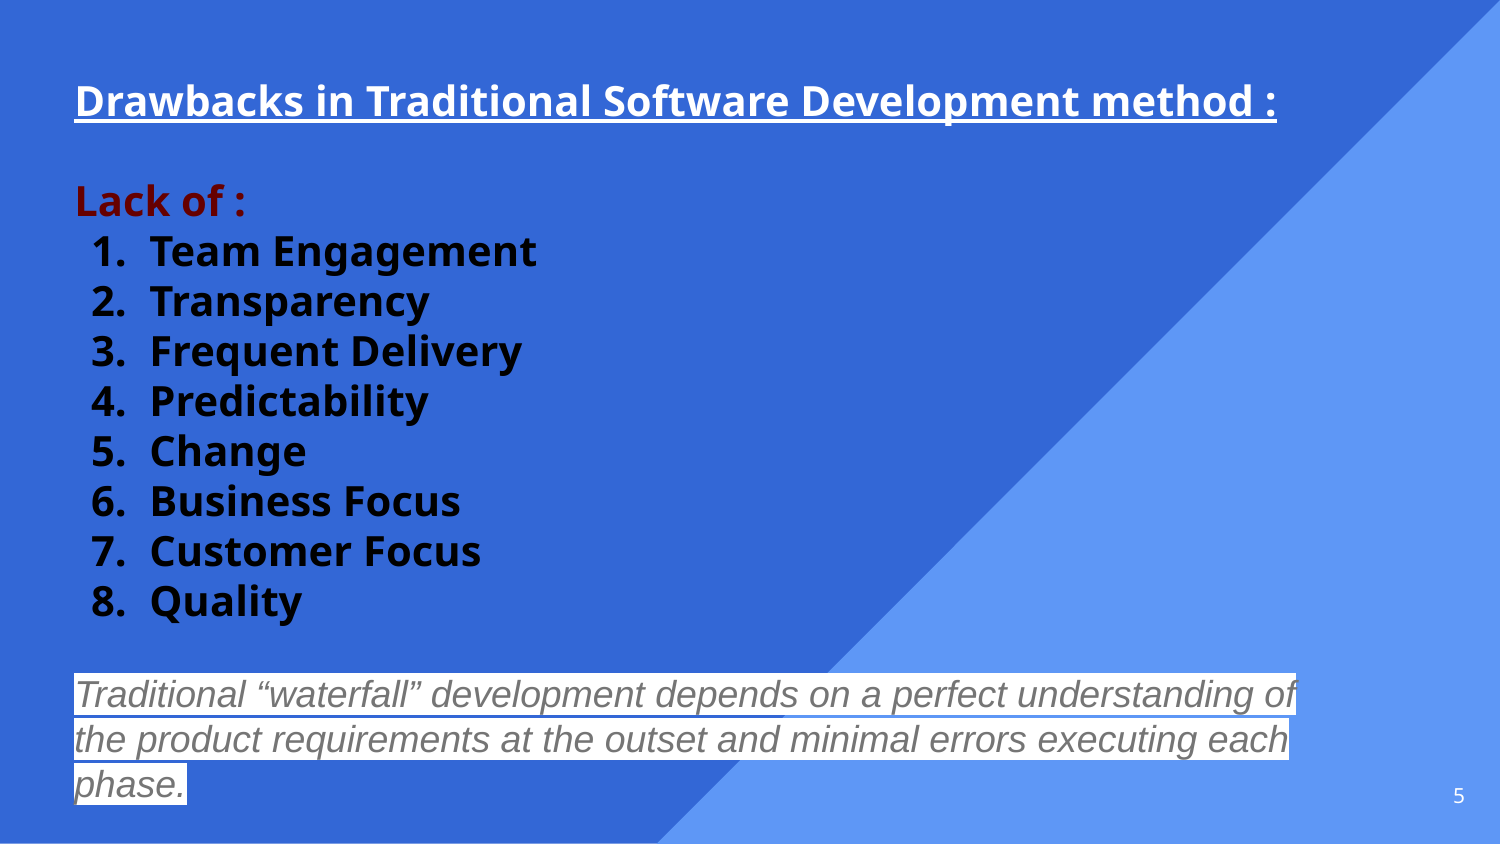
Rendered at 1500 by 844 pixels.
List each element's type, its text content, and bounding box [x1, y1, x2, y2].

slide_number ‹#› [1389, 764, 1480, 830]
text_box Drawbacks in Traditional Software Development method : Lack of : Team Engagement Transparency Frequent Delivery Predictability Change Business Focus Customer Focus Quality Traditional “waterfall” development depends on a perfect understanding of the product requirements at the outset and minimal errors executing each phase. [59, 59, 1324, 695]
